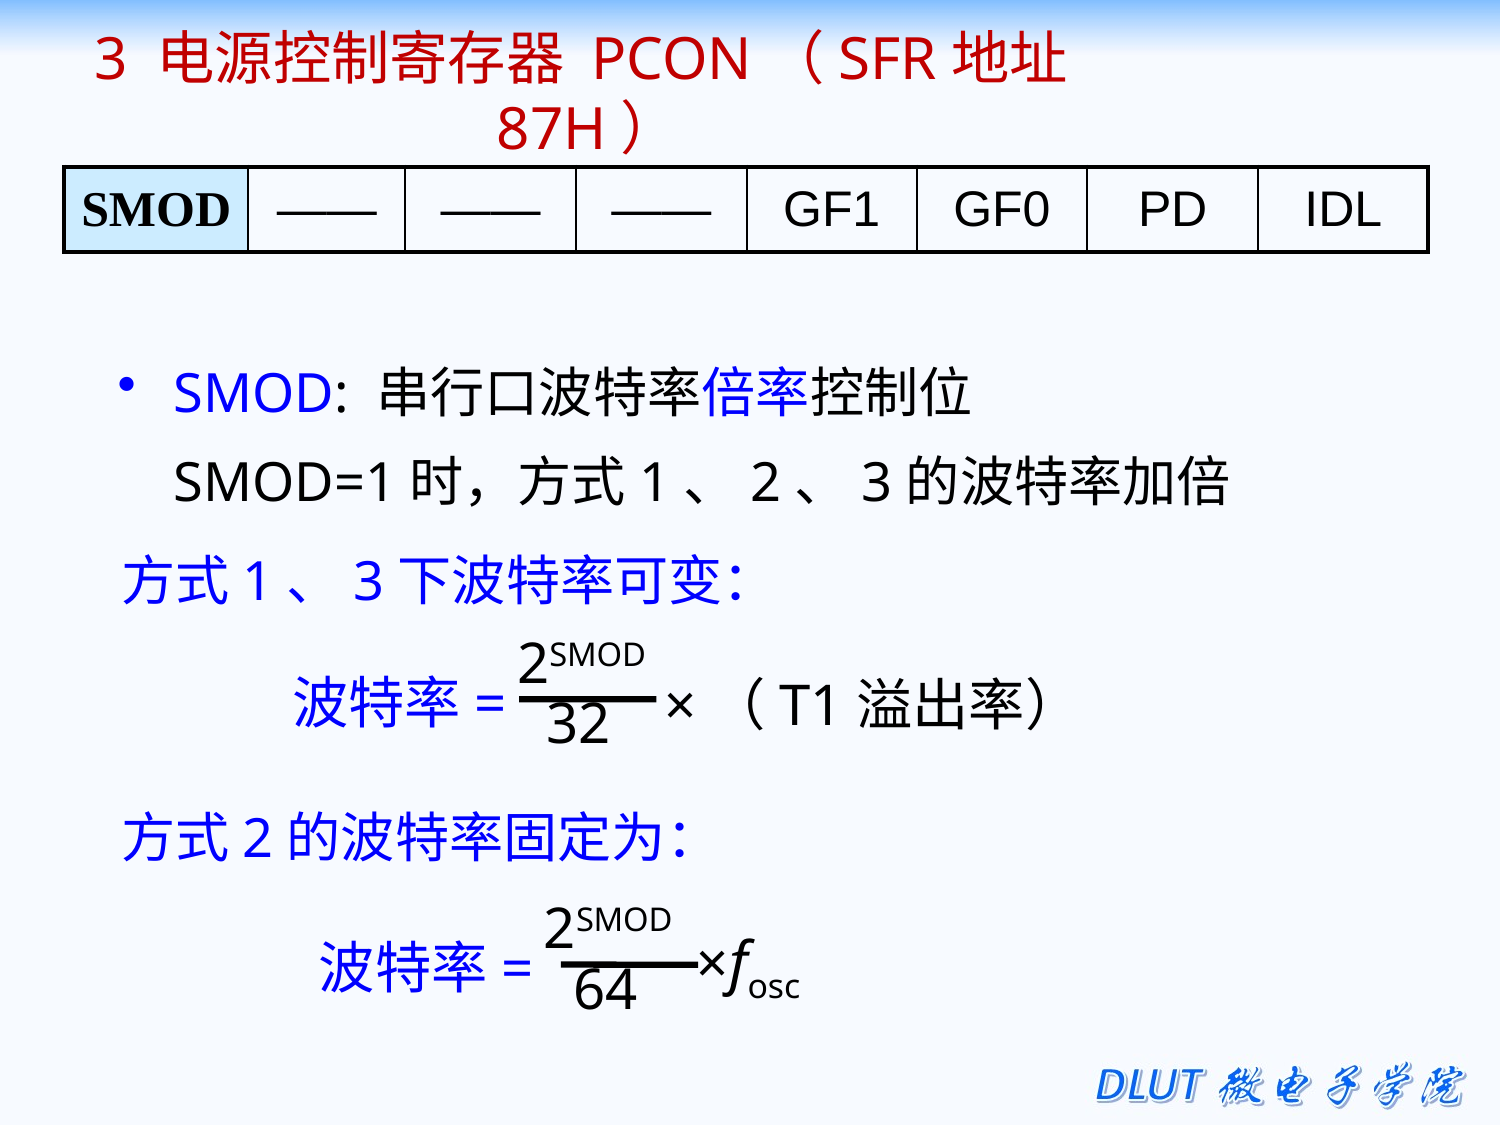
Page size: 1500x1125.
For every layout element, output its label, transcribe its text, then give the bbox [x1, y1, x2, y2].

text_box 3 电源控制寄存器 PCON（SFR地址87H） [18, 17, 1157, 165]
picture [0, 0, 1500, 1125]
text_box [277, 627, 1091, 766]
table_header —— [249, 169, 404, 250]
table_header GF1 [748, 169, 916, 250]
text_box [318, 892, 856, 1030]
table_header SMOD [66, 169, 247, 250]
table_header IDL [1259, 169, 1426, 250]
table_header —— [406, 169, 575, 250]
text_box SMOD: 串行口波特率倍率控制位 SMOD=1时，方式1、2、3的波特率加倍 [102, 337, 1406, 539]
table_header PD [1088, 169, 1257, 250]
text_box 方式2的波特率固定为： [106, 792, 869, 876]
text_box 方式1、3下波特率可变： [106, 538, 869, 619]
table_header —— [577, 169, 746, 250]
table_header GF0 [918, 169, 1086, 250]
